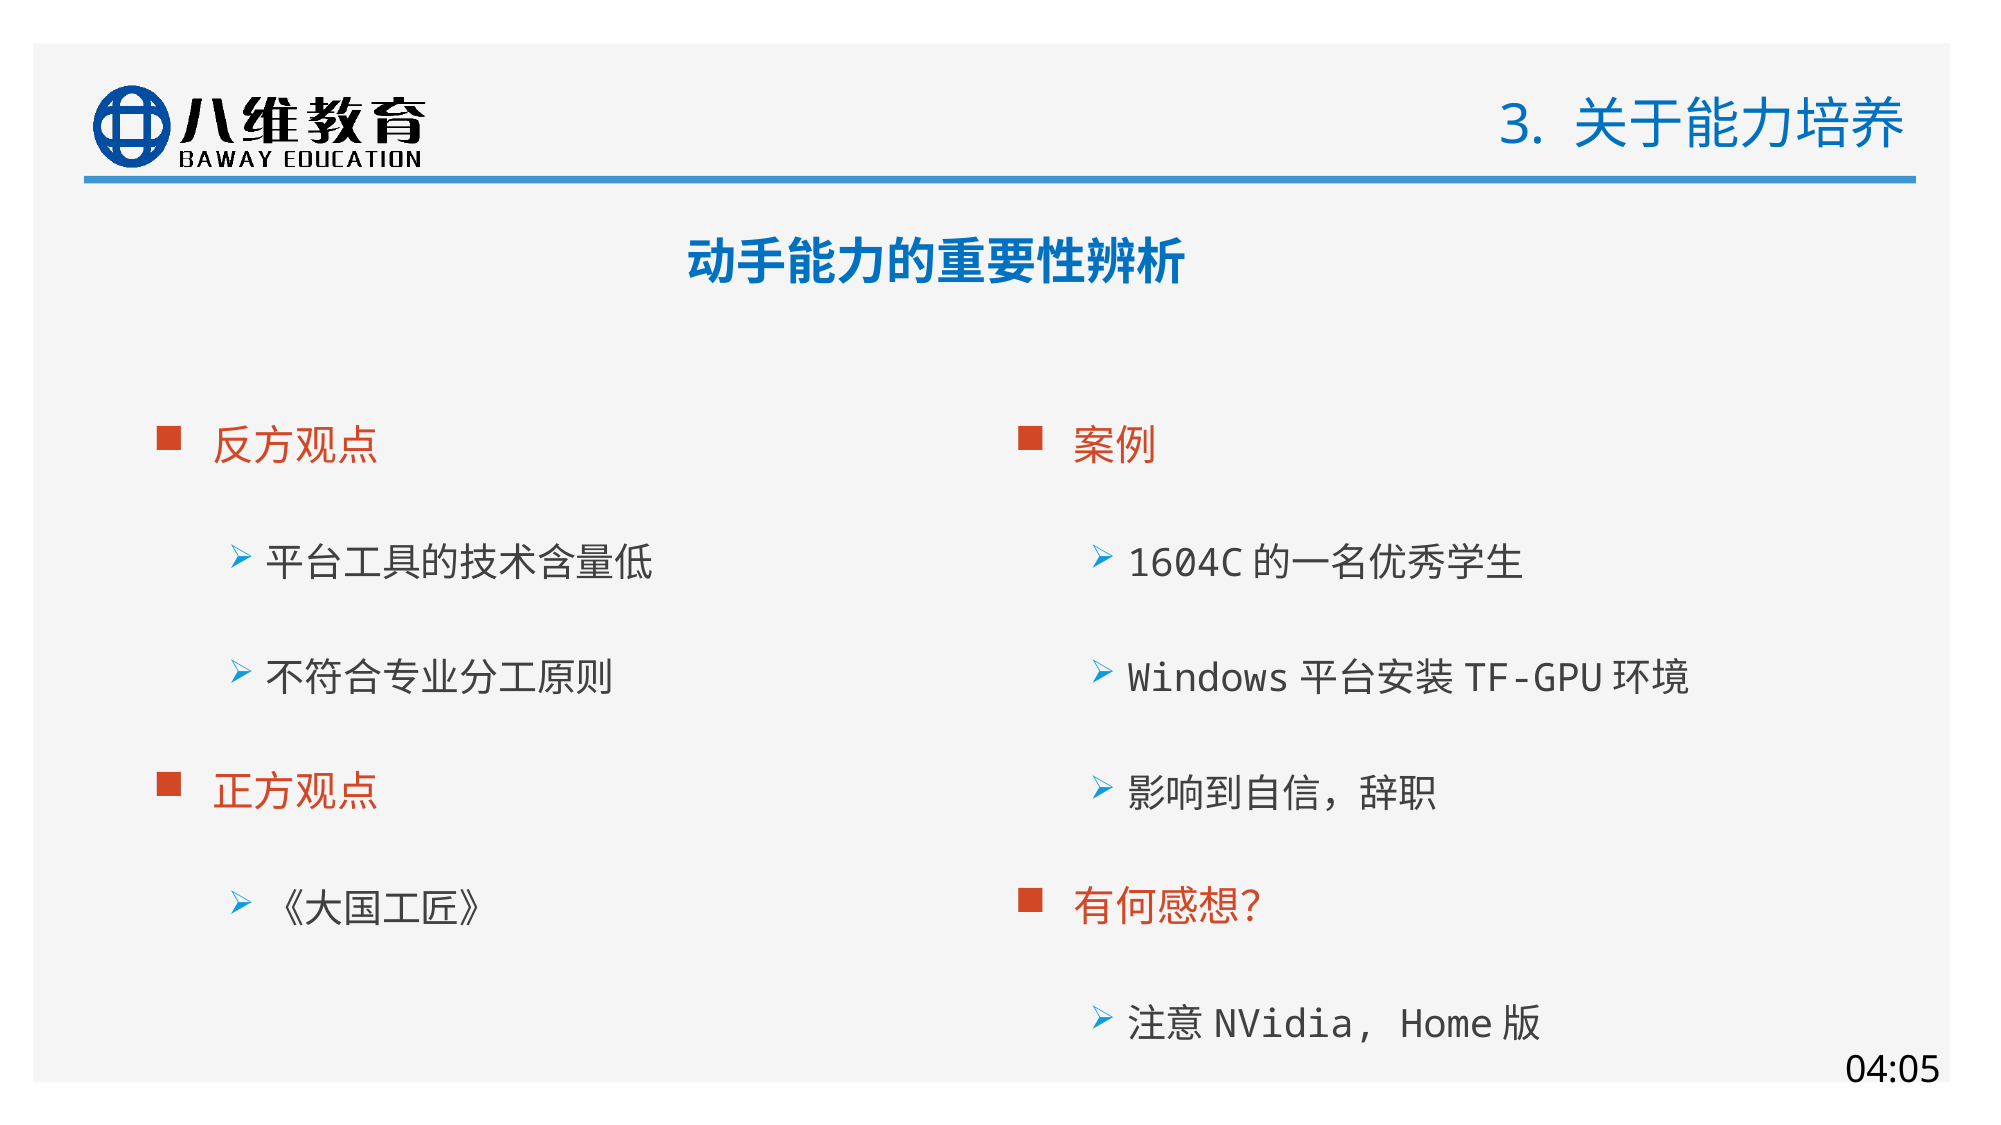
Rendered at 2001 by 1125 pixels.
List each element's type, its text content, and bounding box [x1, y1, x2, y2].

list 案例 1604C的一名优秀学生 Windows平台安装TF-GPU环境 影响到自信，辞职 有何感想？ 注意NVidia, Home版 [999, 392, 1843, 1051]
title 3. 关于能力培养 [440, 80, 1922, 163]
list 反方观点 平台工具的技术含量低 不符合专业分工原则 正方观点 《大国工匠》 [138, 392, 937, 1051]
subtitle 动手能力的重要性辨析 [117, 221, 1756, 354]
picture [84, 81, 433, 176]
